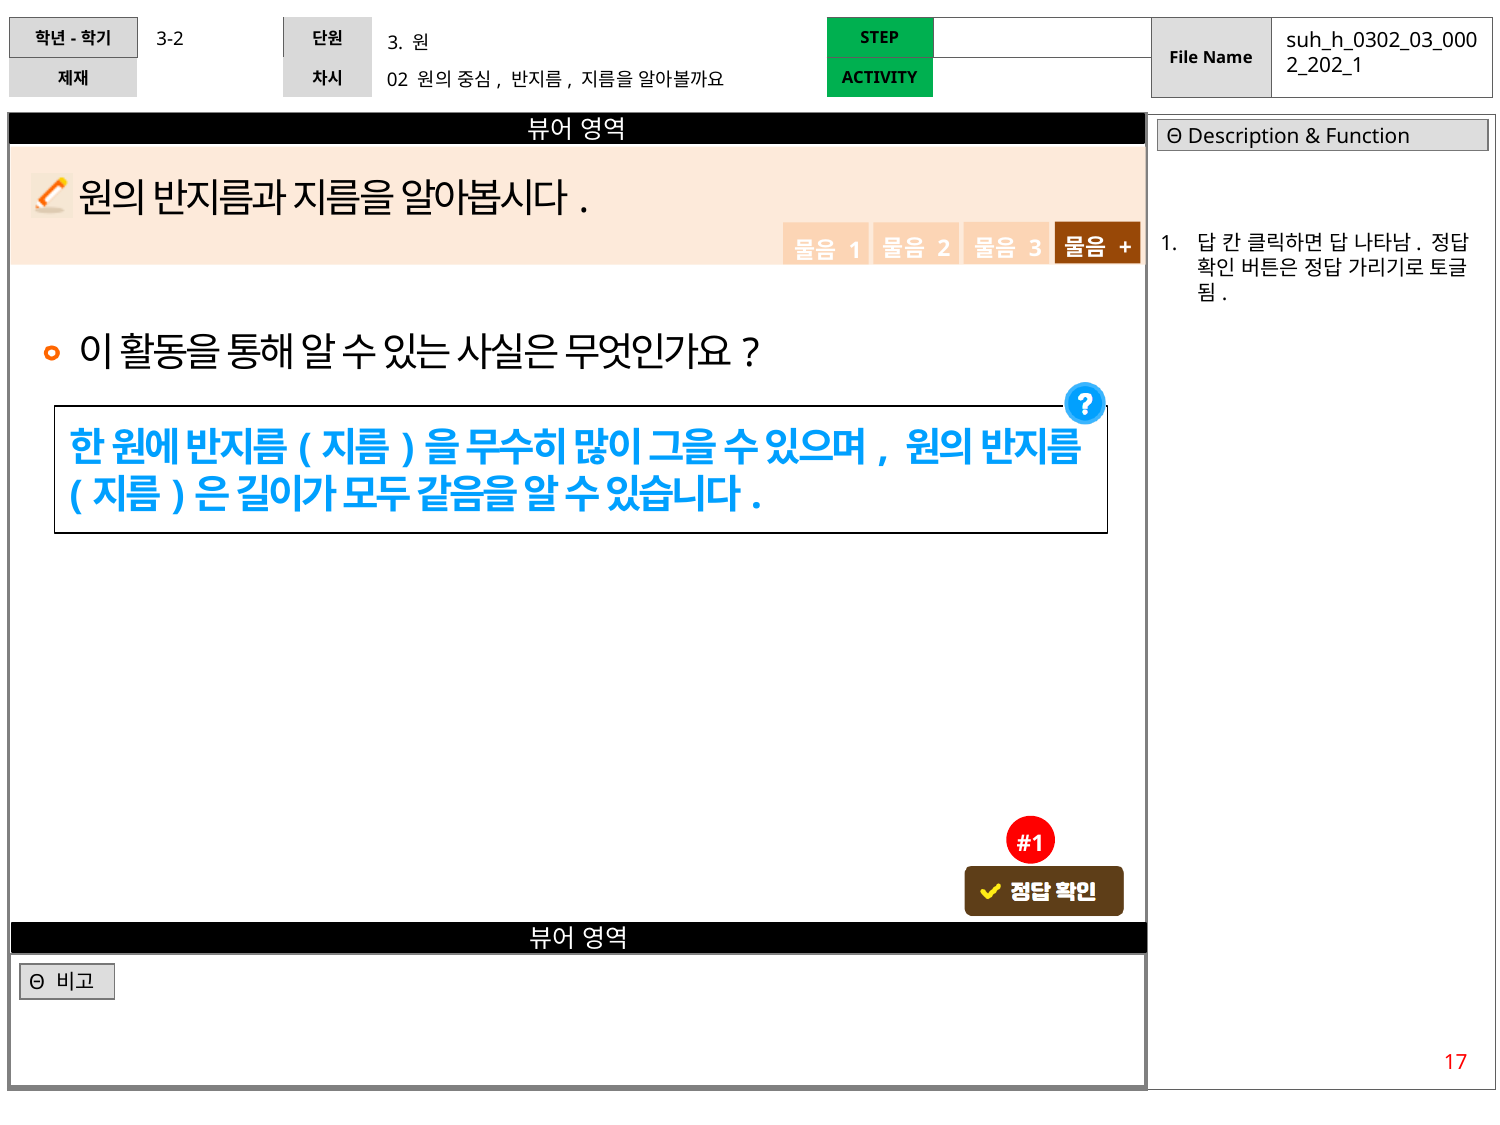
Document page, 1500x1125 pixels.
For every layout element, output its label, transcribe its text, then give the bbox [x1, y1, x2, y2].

text_box suh_h_0302_03_0002_202_1 [1271, 18, 1500, 84]
text_box 02 원의 중심, 반지름, 지름을 알아볼까요 [372, 60, 821, 96]
text_box 원의 반지름과 지름을 알아봅시다. [63, 165, 1150, 228]
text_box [887, 212, 971, 265]
text_box 3-2 [141, 18, 284, 55]
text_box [969, 211, 1047, 265]
text_box 한 원에 반지름(지름)을 무수히 많이 그을 수 있으며, 원의 반지름(지름)은 길이가 모두 같음을 알 수 있습니다. [54, 405, 1108, 533]
table_header Θ Description & Function [1158, 120, 1487, 150]
picture [1062, 381, 1106, 425]
picture [963, 863, 1126, 918]
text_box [779, 213, 889, 266]
text_box #1 [1004, 813, 1058, 862]
picture [31, 173, 73, 218]
text_box 이 활동을 통해 알 수 있는 사실은 무엇인가요? [63, 319, 1134, 382]
picture [40, 342, 61, 364]
text_box 답 칸 클릭하면 답 나타남. 정답 확인 버튼은 정답 가리기로 토글 됨. [1145, 159, 1500, 344]
text_box [9, 145, 1148, 267]
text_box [1049, 210, 1152, 264]
text_box 3. 원 [372, 23, 828, 48]
